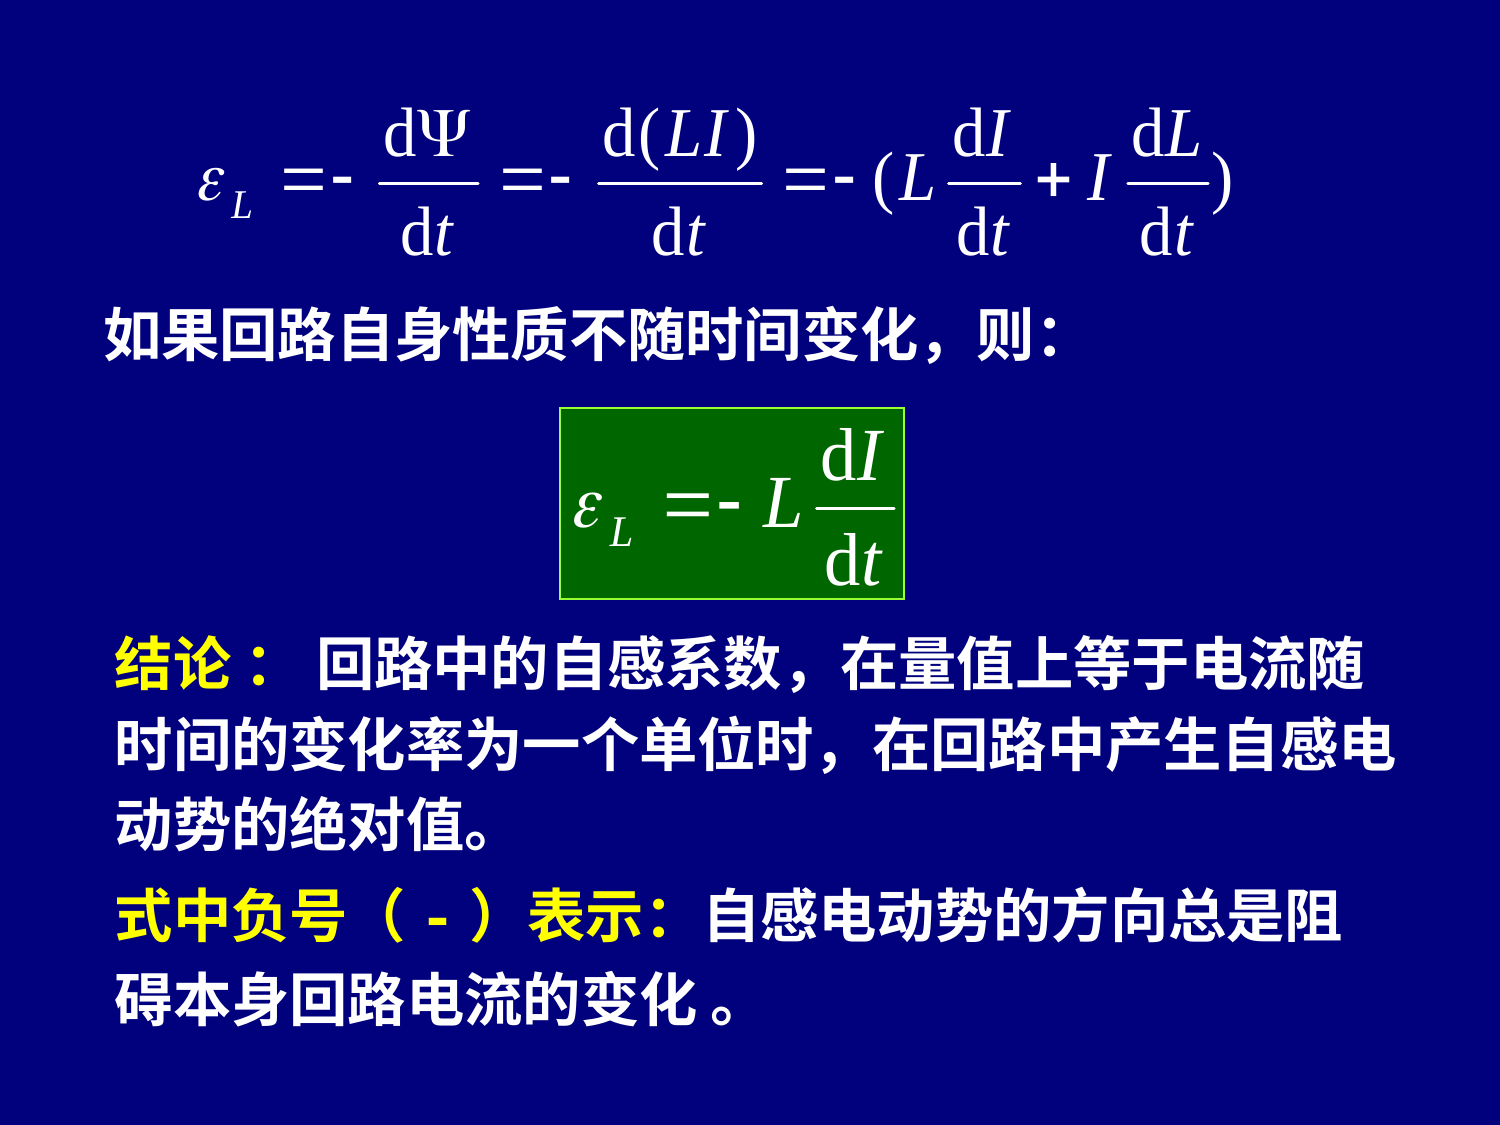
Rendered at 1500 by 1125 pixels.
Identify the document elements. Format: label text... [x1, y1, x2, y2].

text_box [560, 408, 904, 598]
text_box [185, 89, 1243, 267]
text_box 如果回路自身性质不随时间变化，则： [88, 290, 1214, 376]
text_box 式中负号（-）表示：自感电动势的方向总是阻碍本身回路电流的变化 。 [100, 857, 1412, 1041]
text_box 结论 ： 回路中的自感系数，在量值上等于电流随时间的变化率为一个单位时，在回路中产生自感电动势的绝对值。 [100, 609, 1424, 866]
